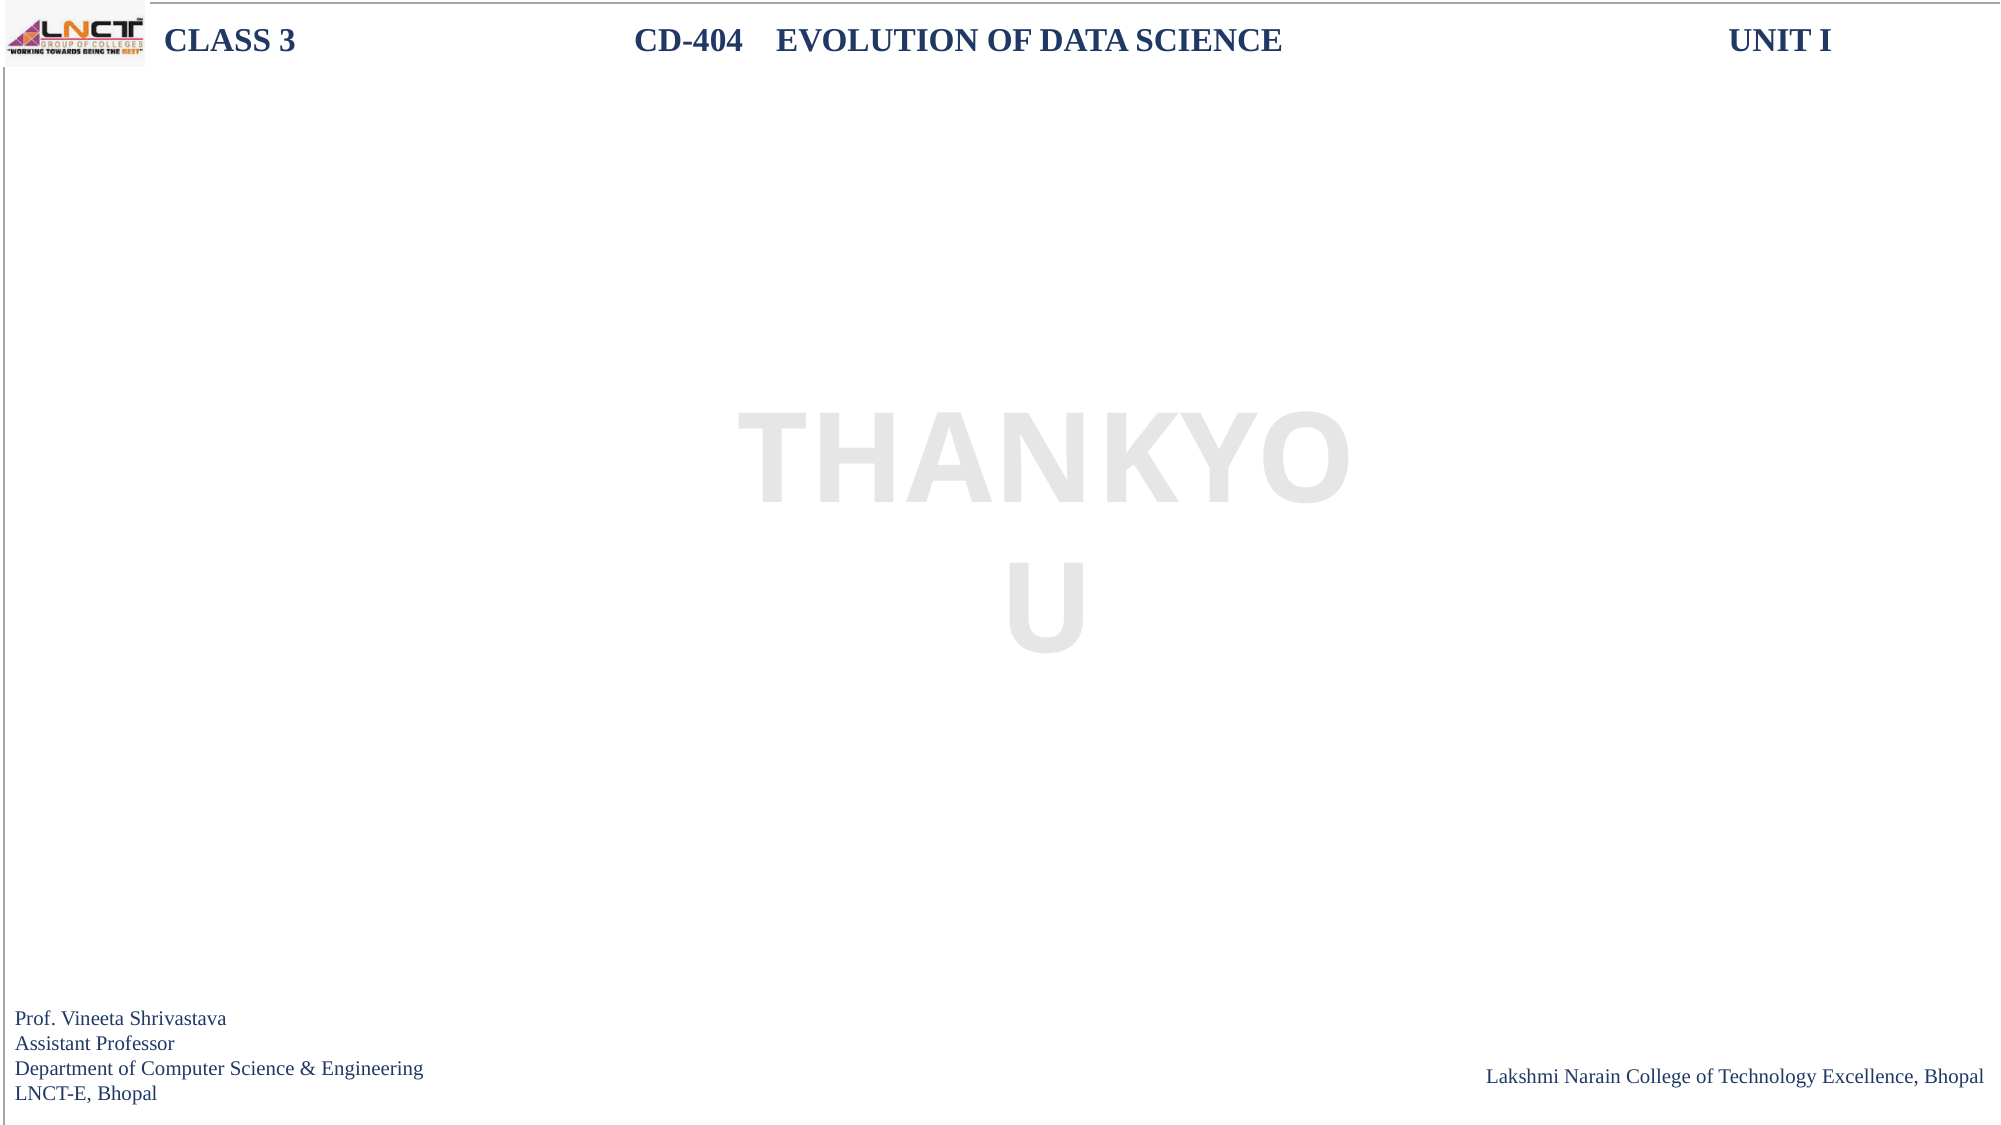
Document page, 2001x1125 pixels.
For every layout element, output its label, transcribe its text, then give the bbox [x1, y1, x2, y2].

text_box Lakshmi Narain College of Technology Excellence, Bhopal [1471, 1055, 2000, 1096]
text_box THANKYOU [705, 369, 1389, 685]
picture [0, 0, 150, 67]
text_box Prof. Vineeta Shrivastava Assistant Professor Department of Computer Science & Engineering LNCT-E, Bhopal [0, 997, 496, 1113]
text_box CLASS 3 CD-404 EVOLUTION OF DATA SCIENCE UNIT I [150, 10, 1945, 66]
text_box [3, 2, 2000, 1125]
